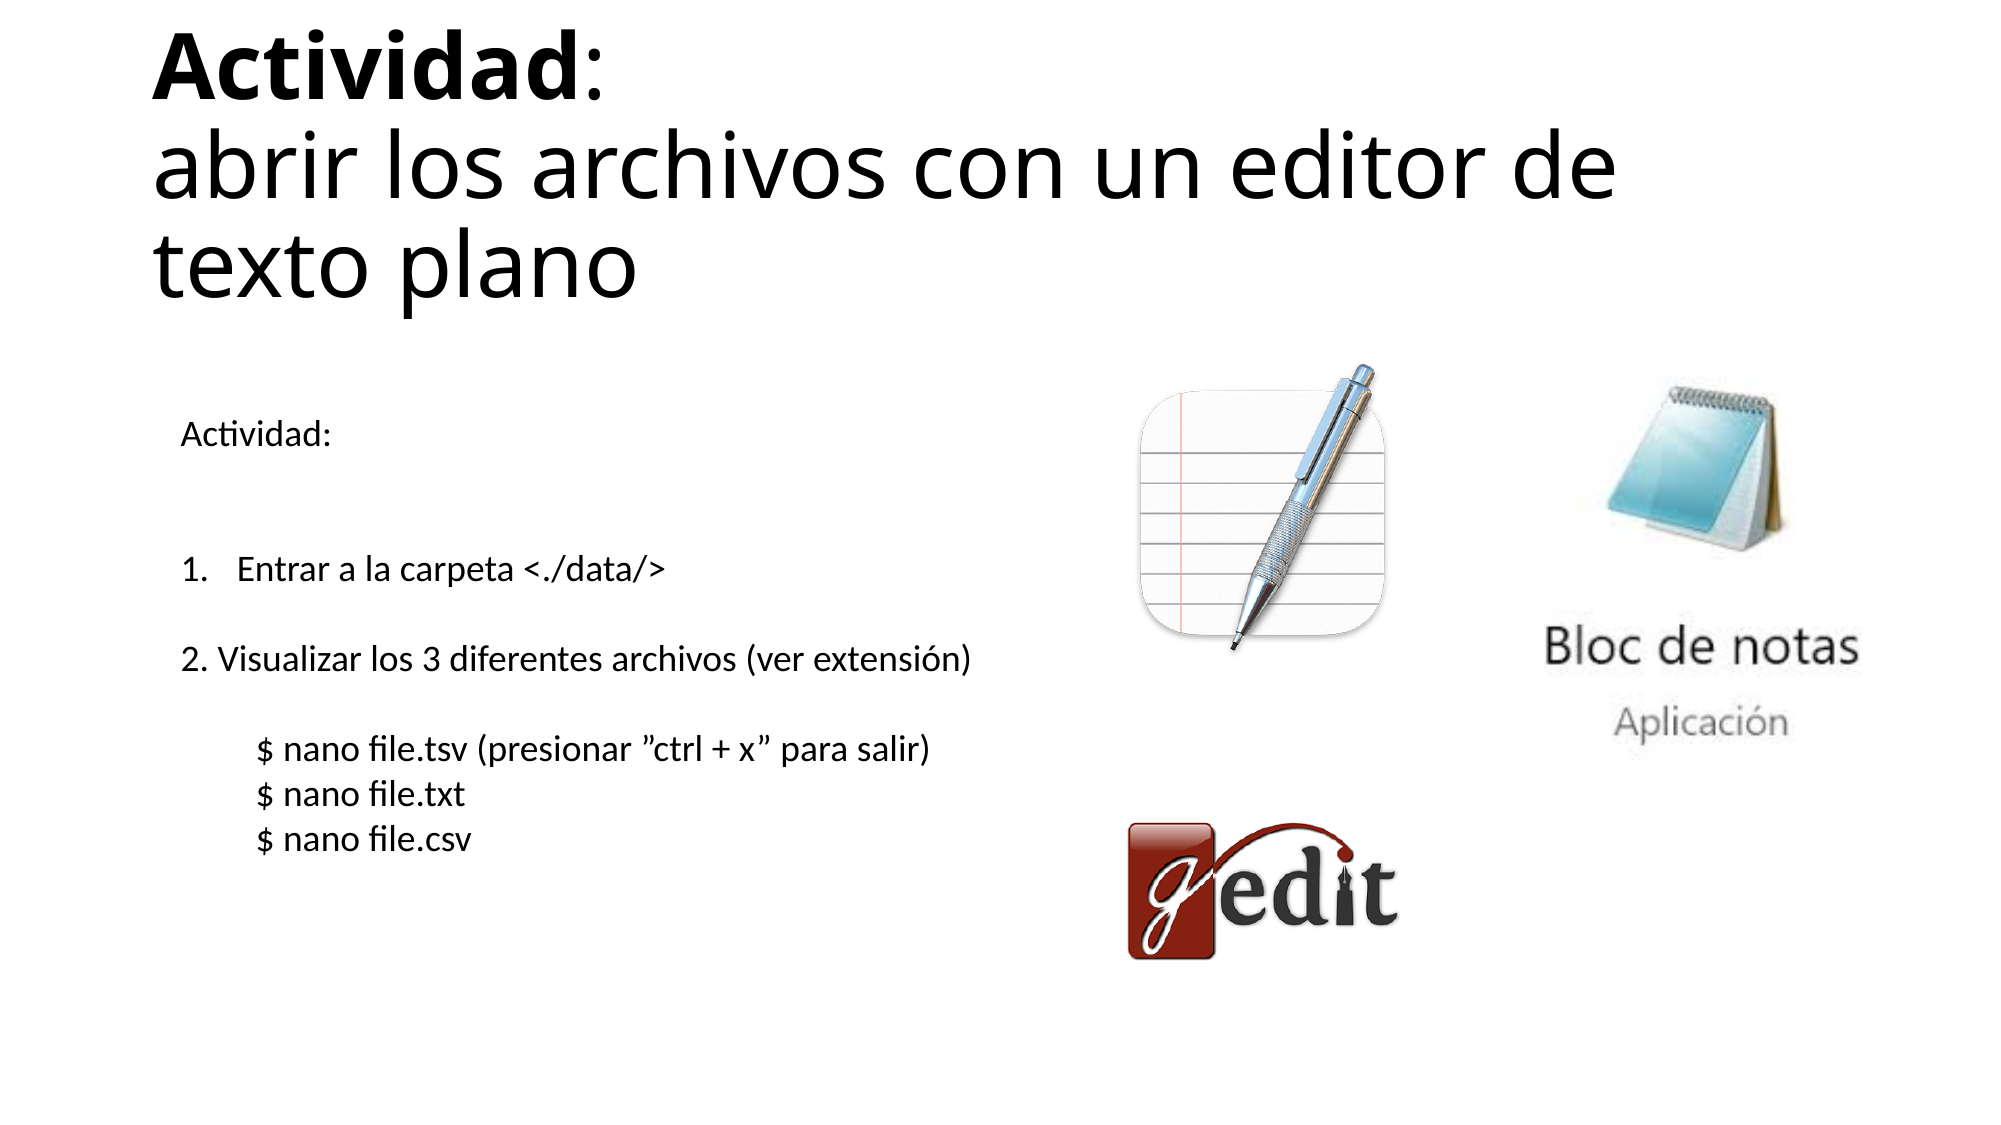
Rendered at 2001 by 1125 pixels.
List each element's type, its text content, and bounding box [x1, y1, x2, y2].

picture [1478, 310, 1912, 815]
title Actividad: abrir los archivos con un editor de texto plano [137, 59, 1863, 278]
picture [1113, 742, 1411, 1040]
text_box Actividad: Entrar a la carpeta <./data/> 2. Visualizar los 3 diferentes archivos (ver extensión) $ nano file.tsv (presionar ”ctrl + x” para salir) $ nano file.txt $ nano file.csv [165, 401, 1046, 867]
picture [1113, 361, 1411, 659]
